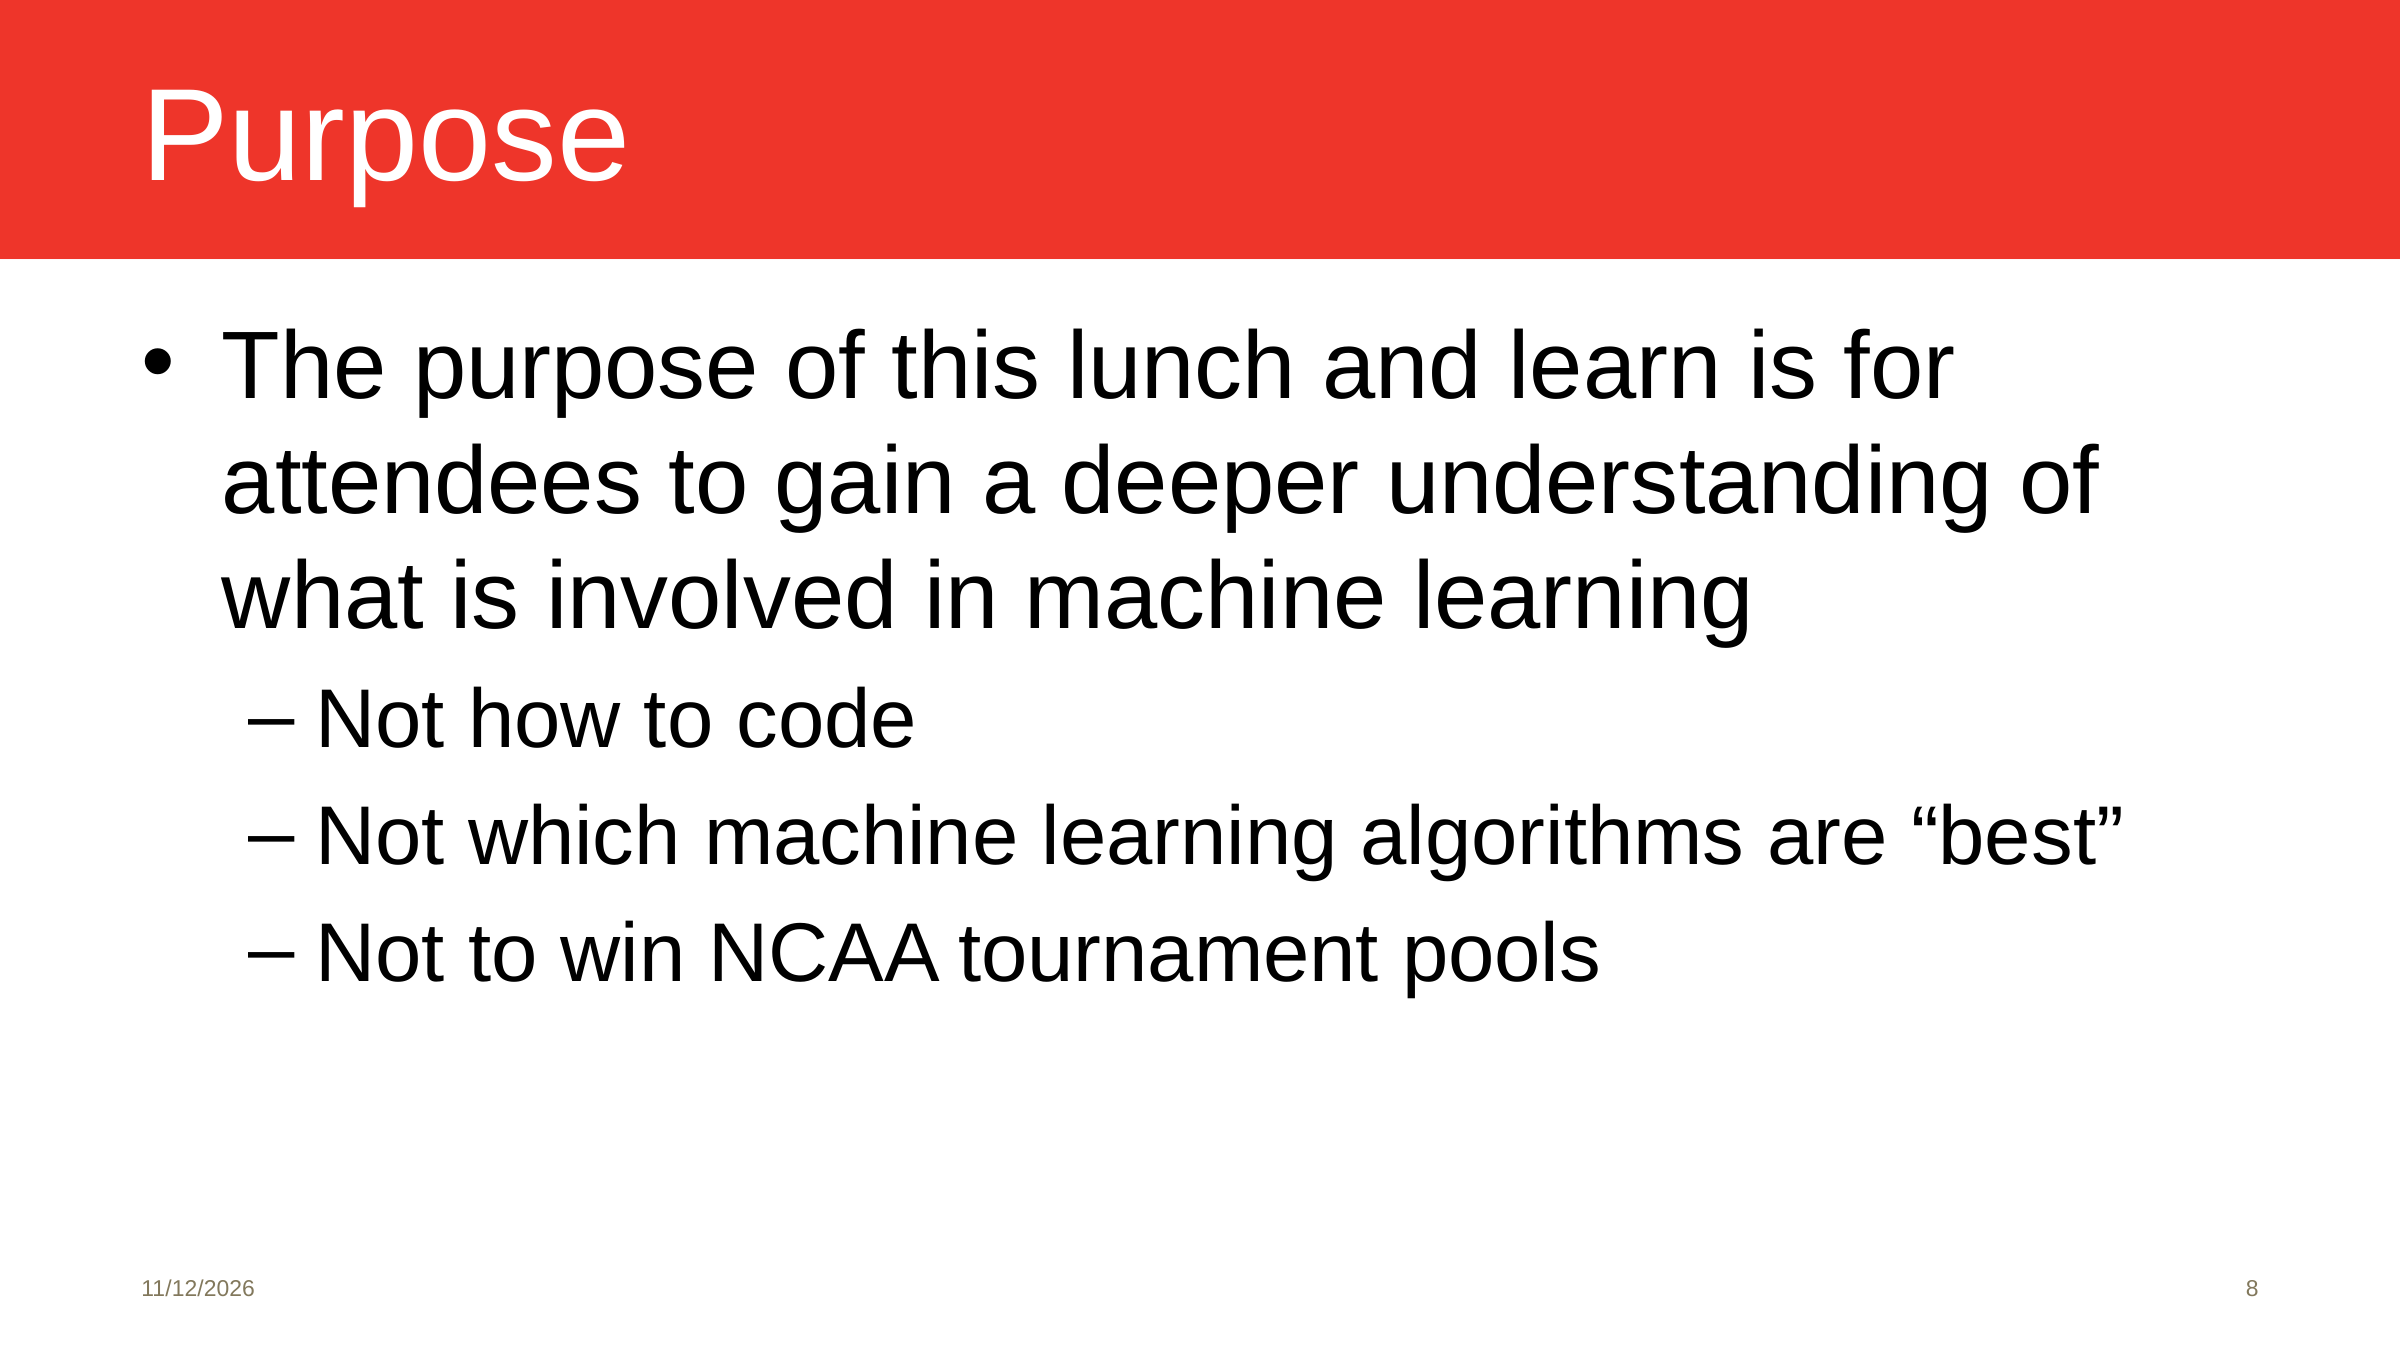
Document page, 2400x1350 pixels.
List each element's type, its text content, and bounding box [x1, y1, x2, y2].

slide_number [120, 1251, 680, 1324]
title Purpose [120, 15, 2280, 241]
picture [0, 0, 2400, 1350]
list The purpose of this lunch and learn is for attendees to gain a deeper understanding of what is involved in machine learning Not how to code Not which machine learning algorithms are “best” Not to win NCAA tournament pools [120, 292, 2280, 1184]
slide_number 8 [1719, 1251, 2280, 1324]
